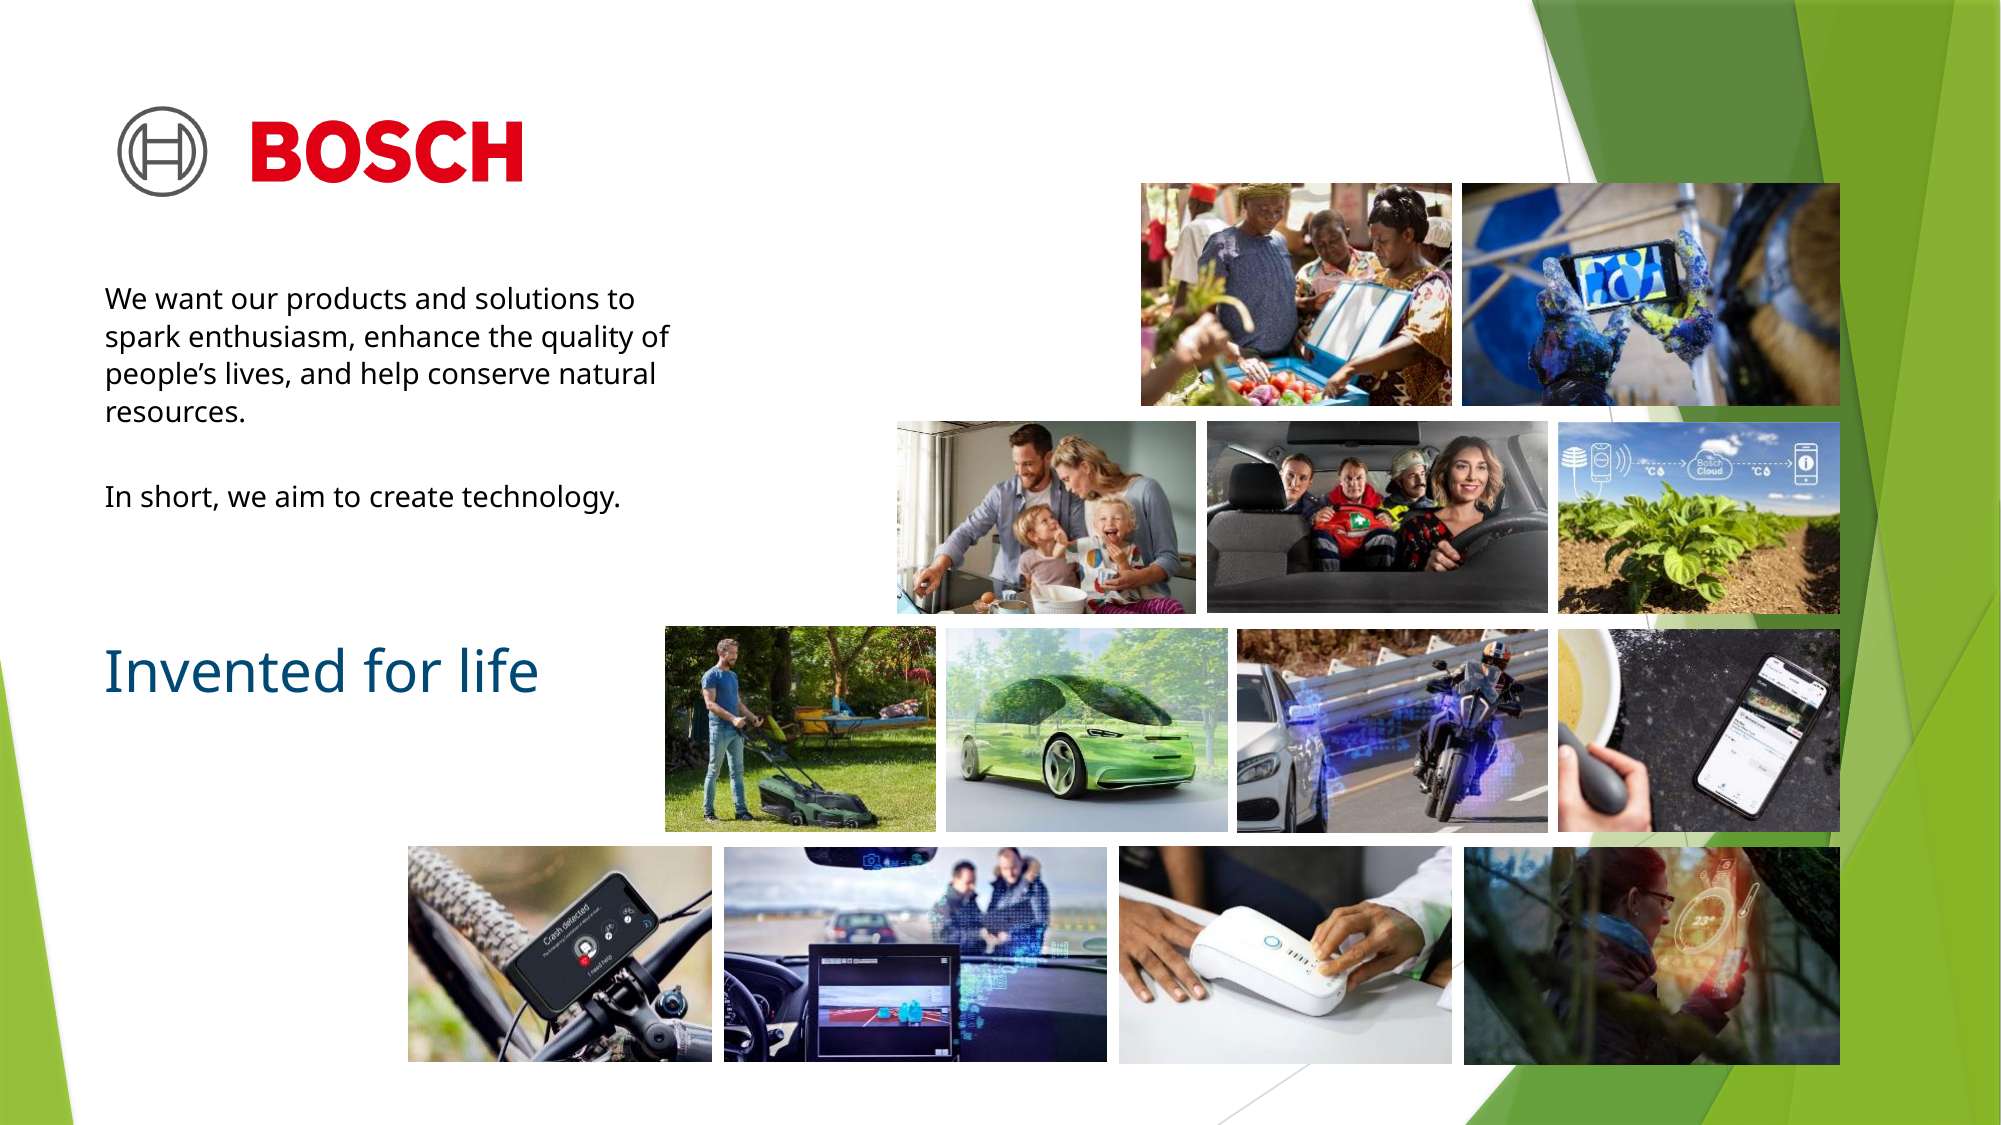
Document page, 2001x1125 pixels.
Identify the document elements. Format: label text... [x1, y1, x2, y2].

picture [1237, 629, 1549, 833]
picture [67, 39, 582, 257]
text_box Invented for life [104, 629, 661, 726]
picture [1463, 847, 1840, 1066]
picture [723, 847, 1107, 1063]
picture [1461, 183, 1840, 407]
picture [665, 626, 937, 832]
picture [407, 846, 712, 1062]
picture [1141, 183, 1452, 407]
picture [1557, 421, 1840, 614]
picture [1557, 629, 1840, 832]
picture [1206, 421, 1548, 613]
picture [896, 421, 1197, 614]
picture [1118, 846, 1452, 1065]
text_box We want our products and solutions to spark enthusiasm, enhance the quality of people’s lives, and help conserve natural resources. In short, we aim to create technology. [104, 278, 691, 605]
slide_number 3 [1377, 1021, 1490, 1082]
picture [946, 627, 1228, 833]
